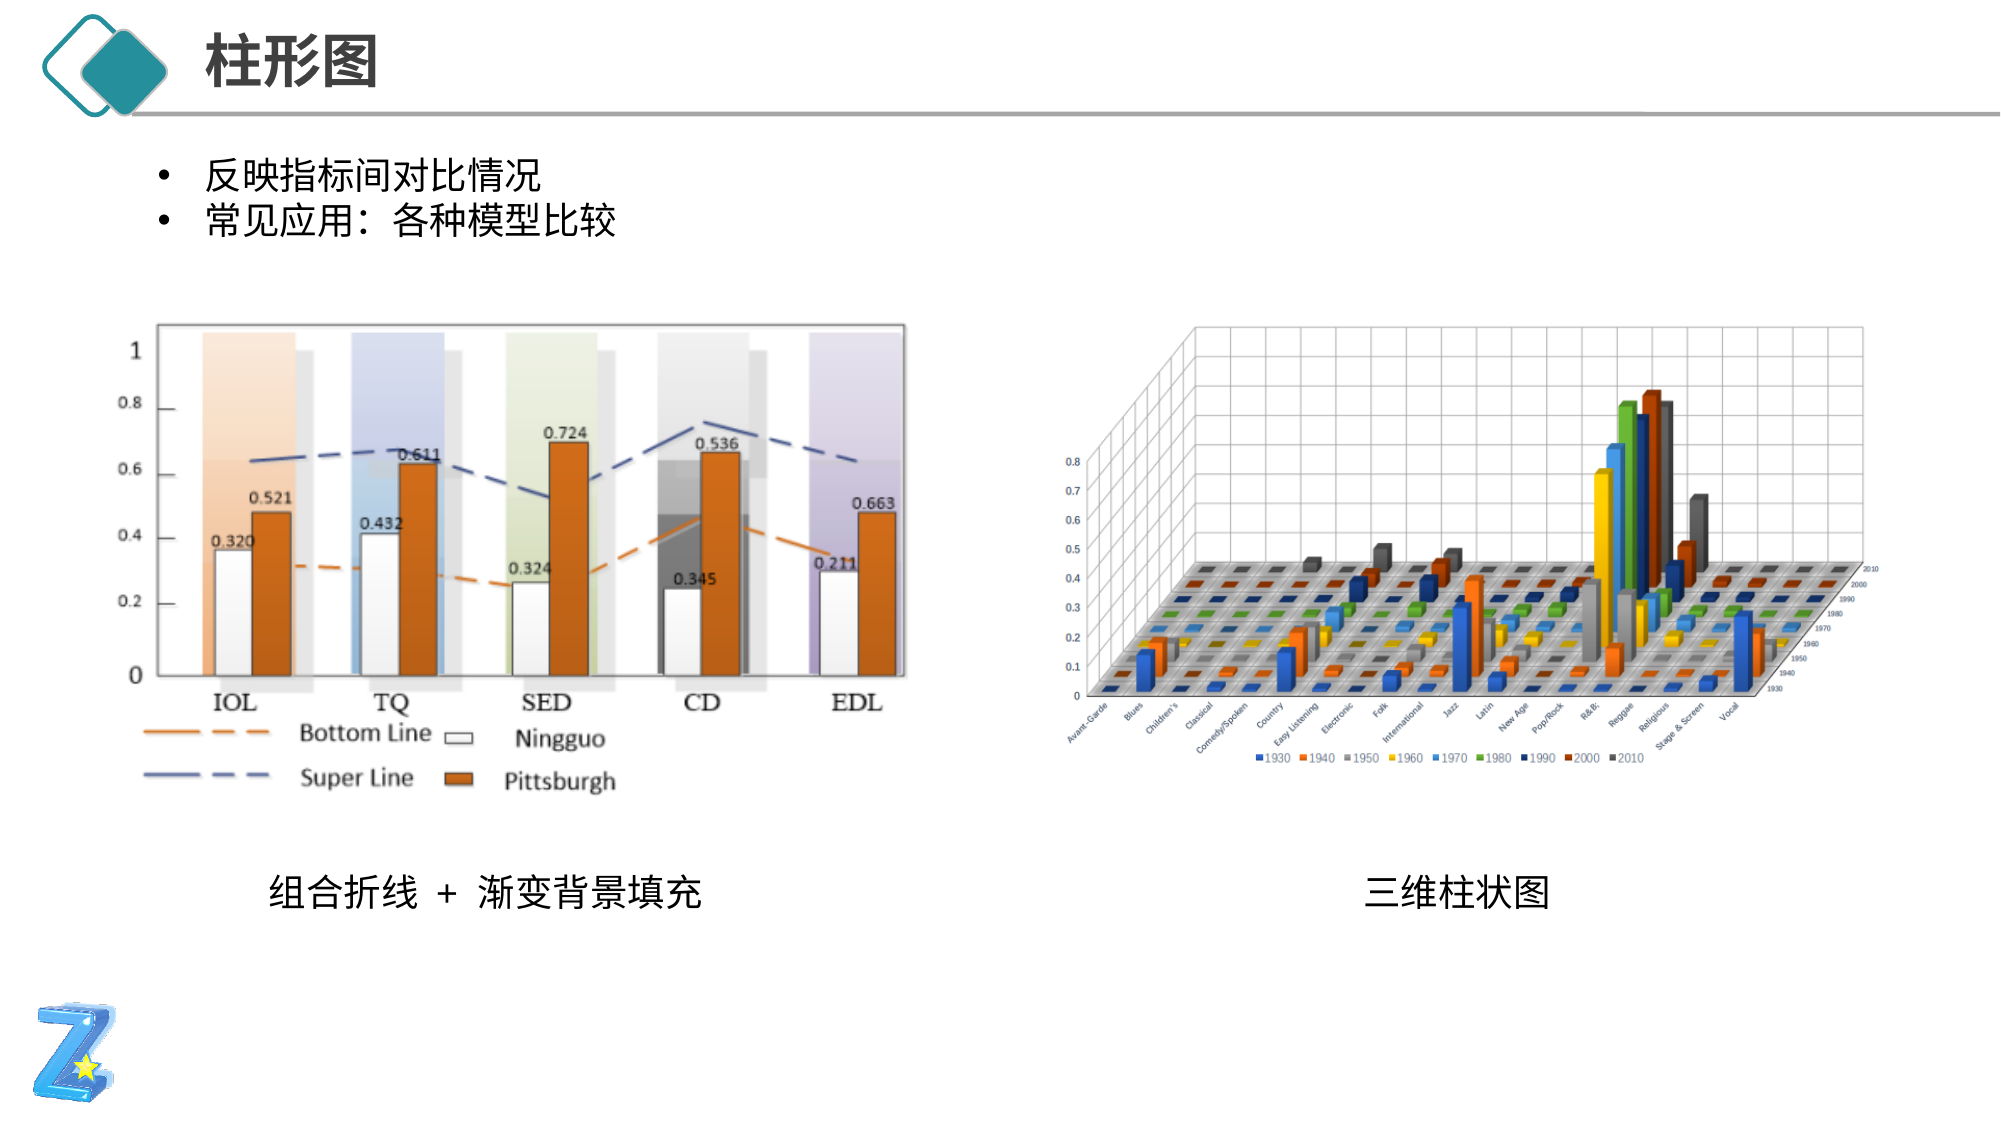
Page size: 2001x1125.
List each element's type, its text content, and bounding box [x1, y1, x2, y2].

text_box 三维柱状图 [1348, 862, 1746, 922]
text_box 反映指标间对比情况 常见应用：各种模型比较 [143, 144, 1888, 250]
picture [999, 284, 1930, 798]
text_box 柱形图 [189, 25, 1048, 115]
text_box 组合折线 + 渐变背景填充 [253, 862, 821, 922]
picture [112, 291, 932, 805]
picture [7, 985, 144, 1117]
